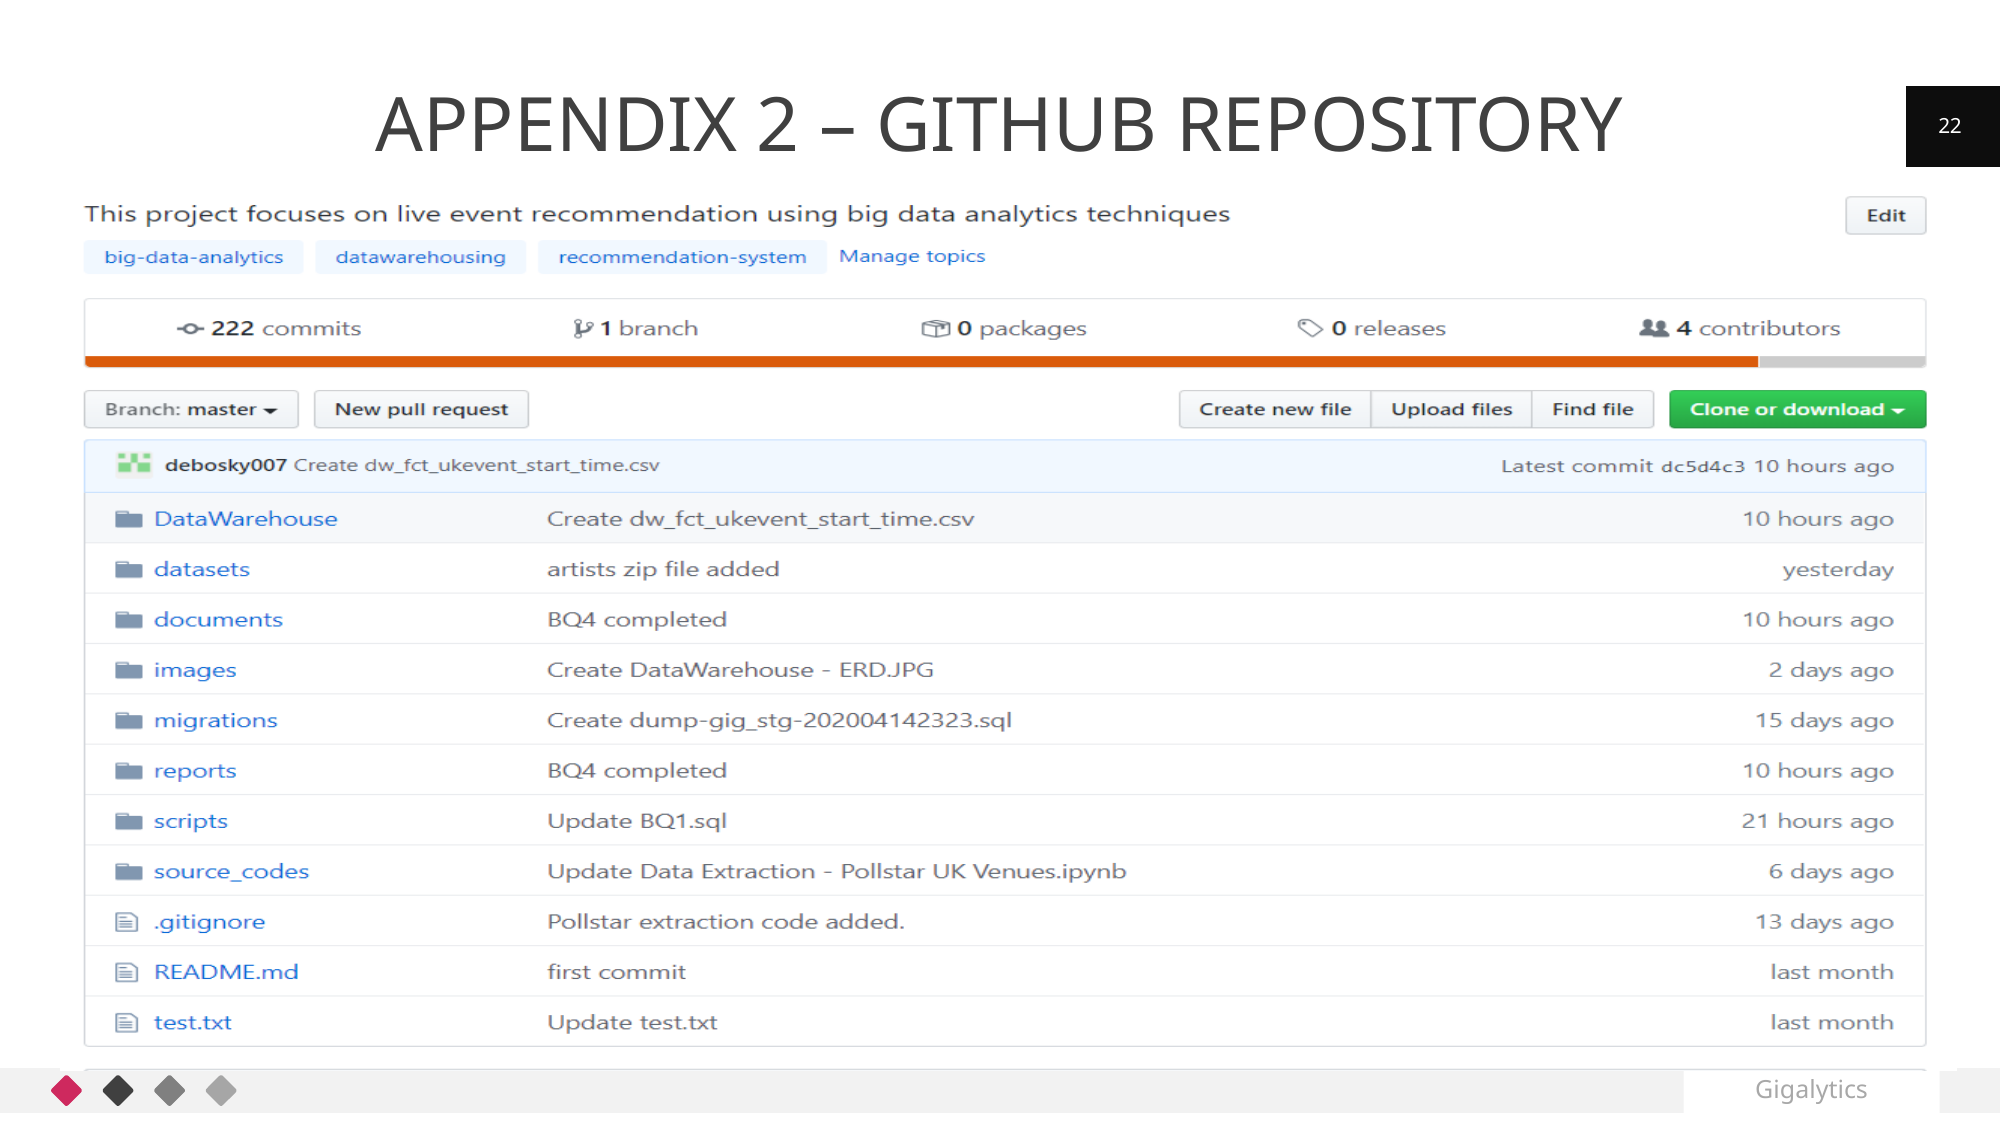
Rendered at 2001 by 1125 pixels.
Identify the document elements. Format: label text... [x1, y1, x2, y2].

footer Gigalytics [1683, 1071, 1940, 1114]
title Appendix 2 – github repository [137, 86, 1863, 169]
picture [60, 181, 1957, 1071]
slide_number 22 [1915, 96, 1985, 157]
